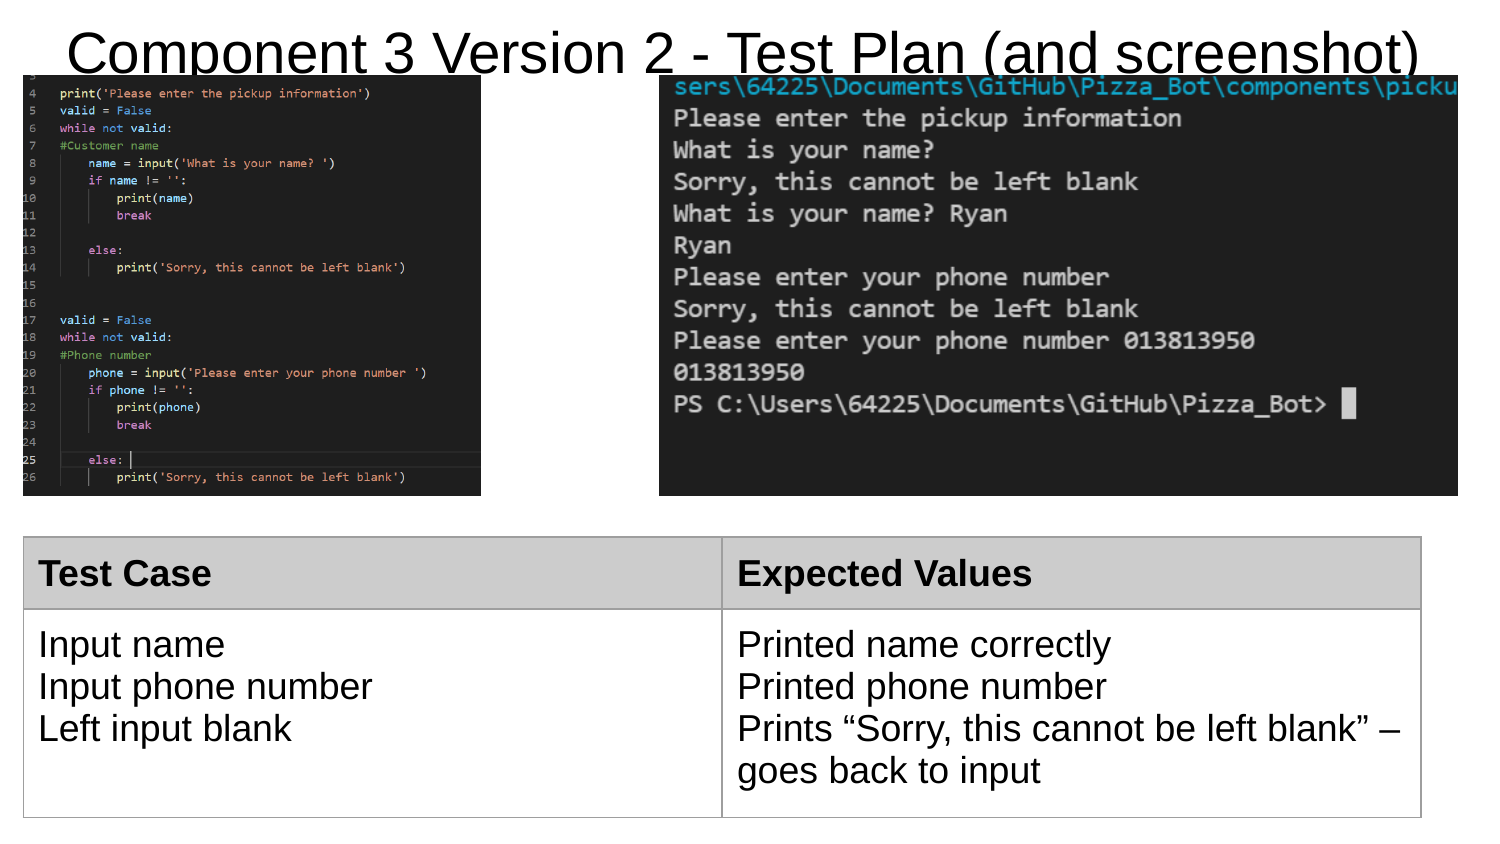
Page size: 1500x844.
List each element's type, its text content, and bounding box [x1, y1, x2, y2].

picture [22, 75, 481, 496]
table_header Expected Values [723, 538, 1420, 608]
table_cell Printed name correctly Printed phone number Prints “Sorry, this cannot be left blank” – goes back to input [723, 610, 1420, 817]
table_cell Input name Input phone number Left input blank [24, 610, 721, 817]
title Component 3 Version 2 - Test Plan (and screenshot) [51, 0, 1449, 94]
table_header Test Case [24, 538, 721, 608]
picture [658, 75, 1458, 496]
